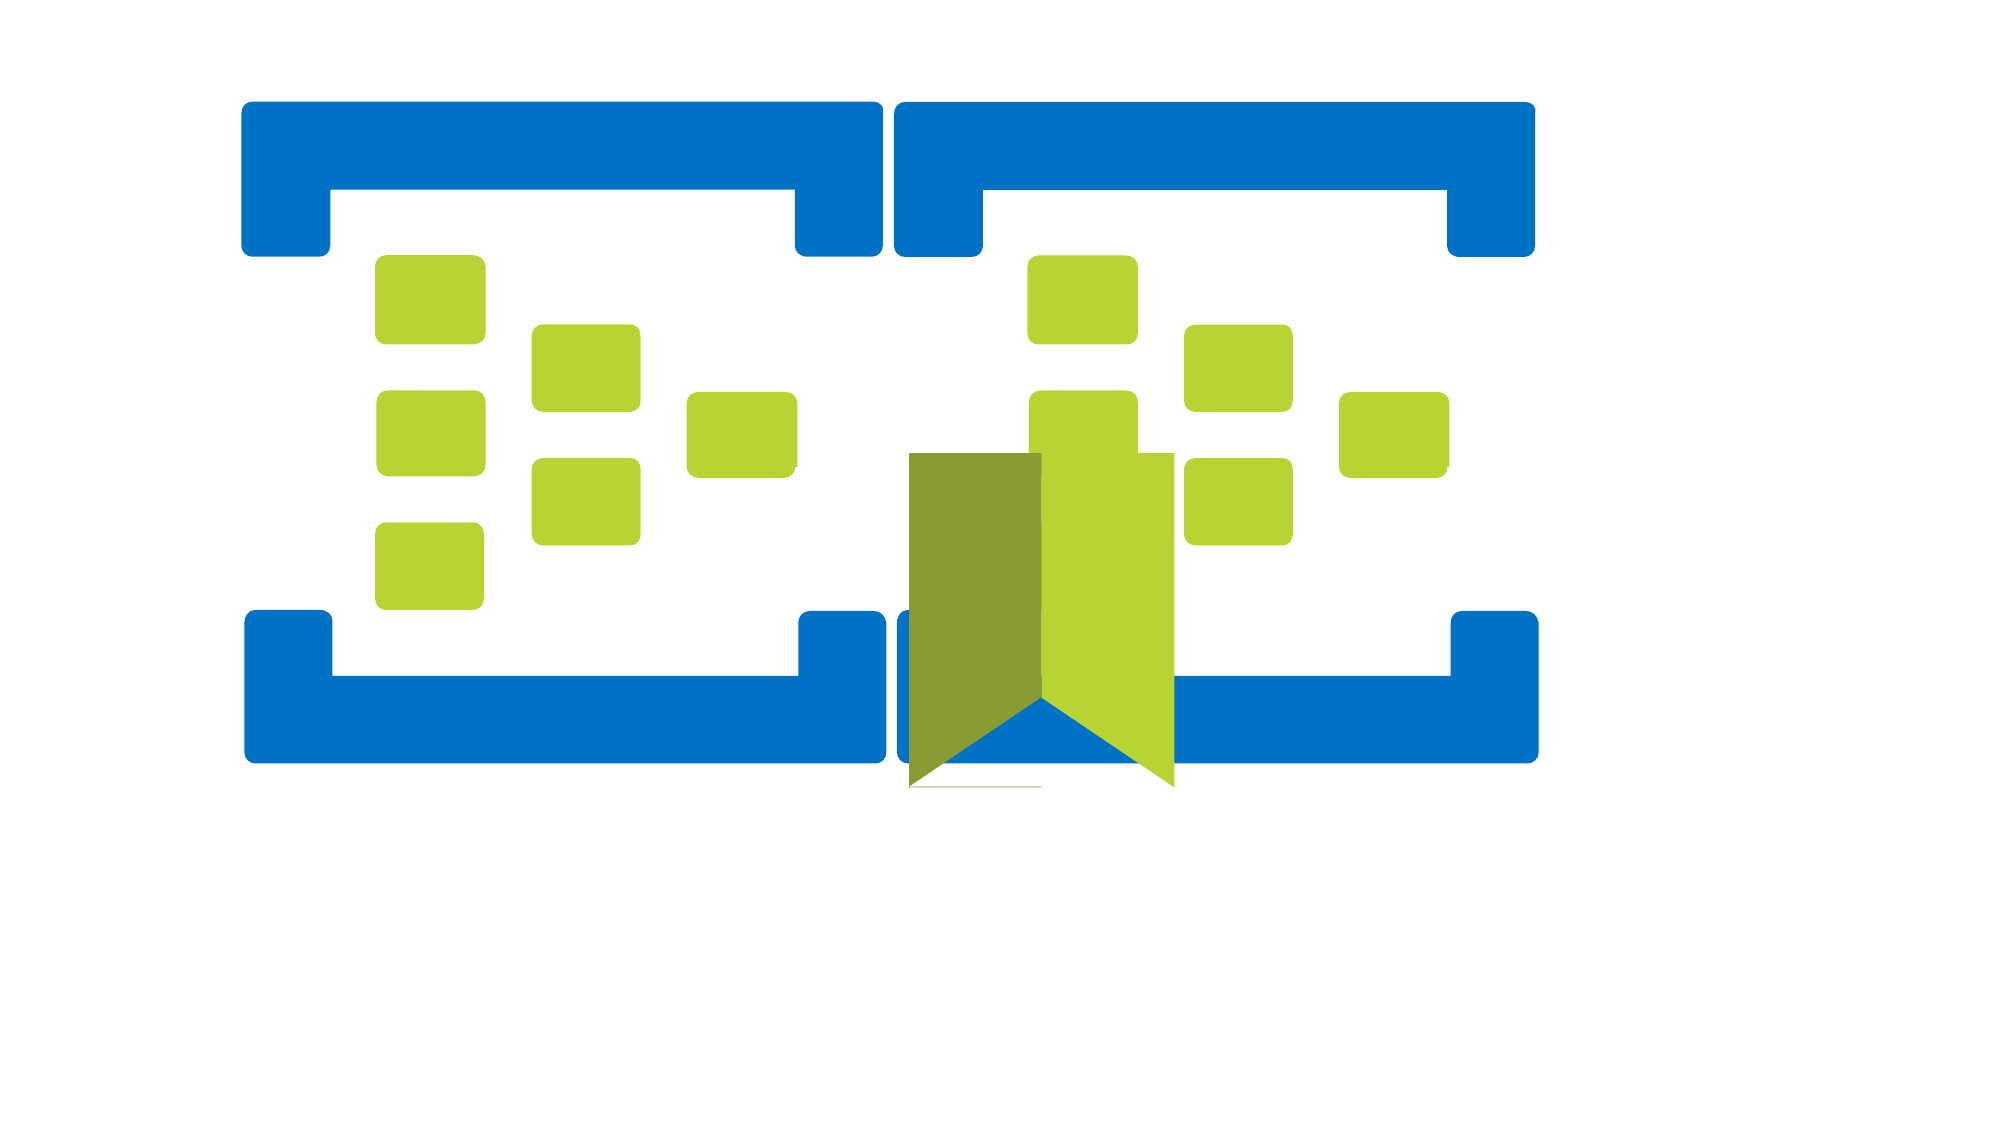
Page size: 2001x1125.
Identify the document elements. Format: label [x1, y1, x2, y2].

text_box [241, 101, 887, 764]
text_box [893, 101, 1539, 788]
